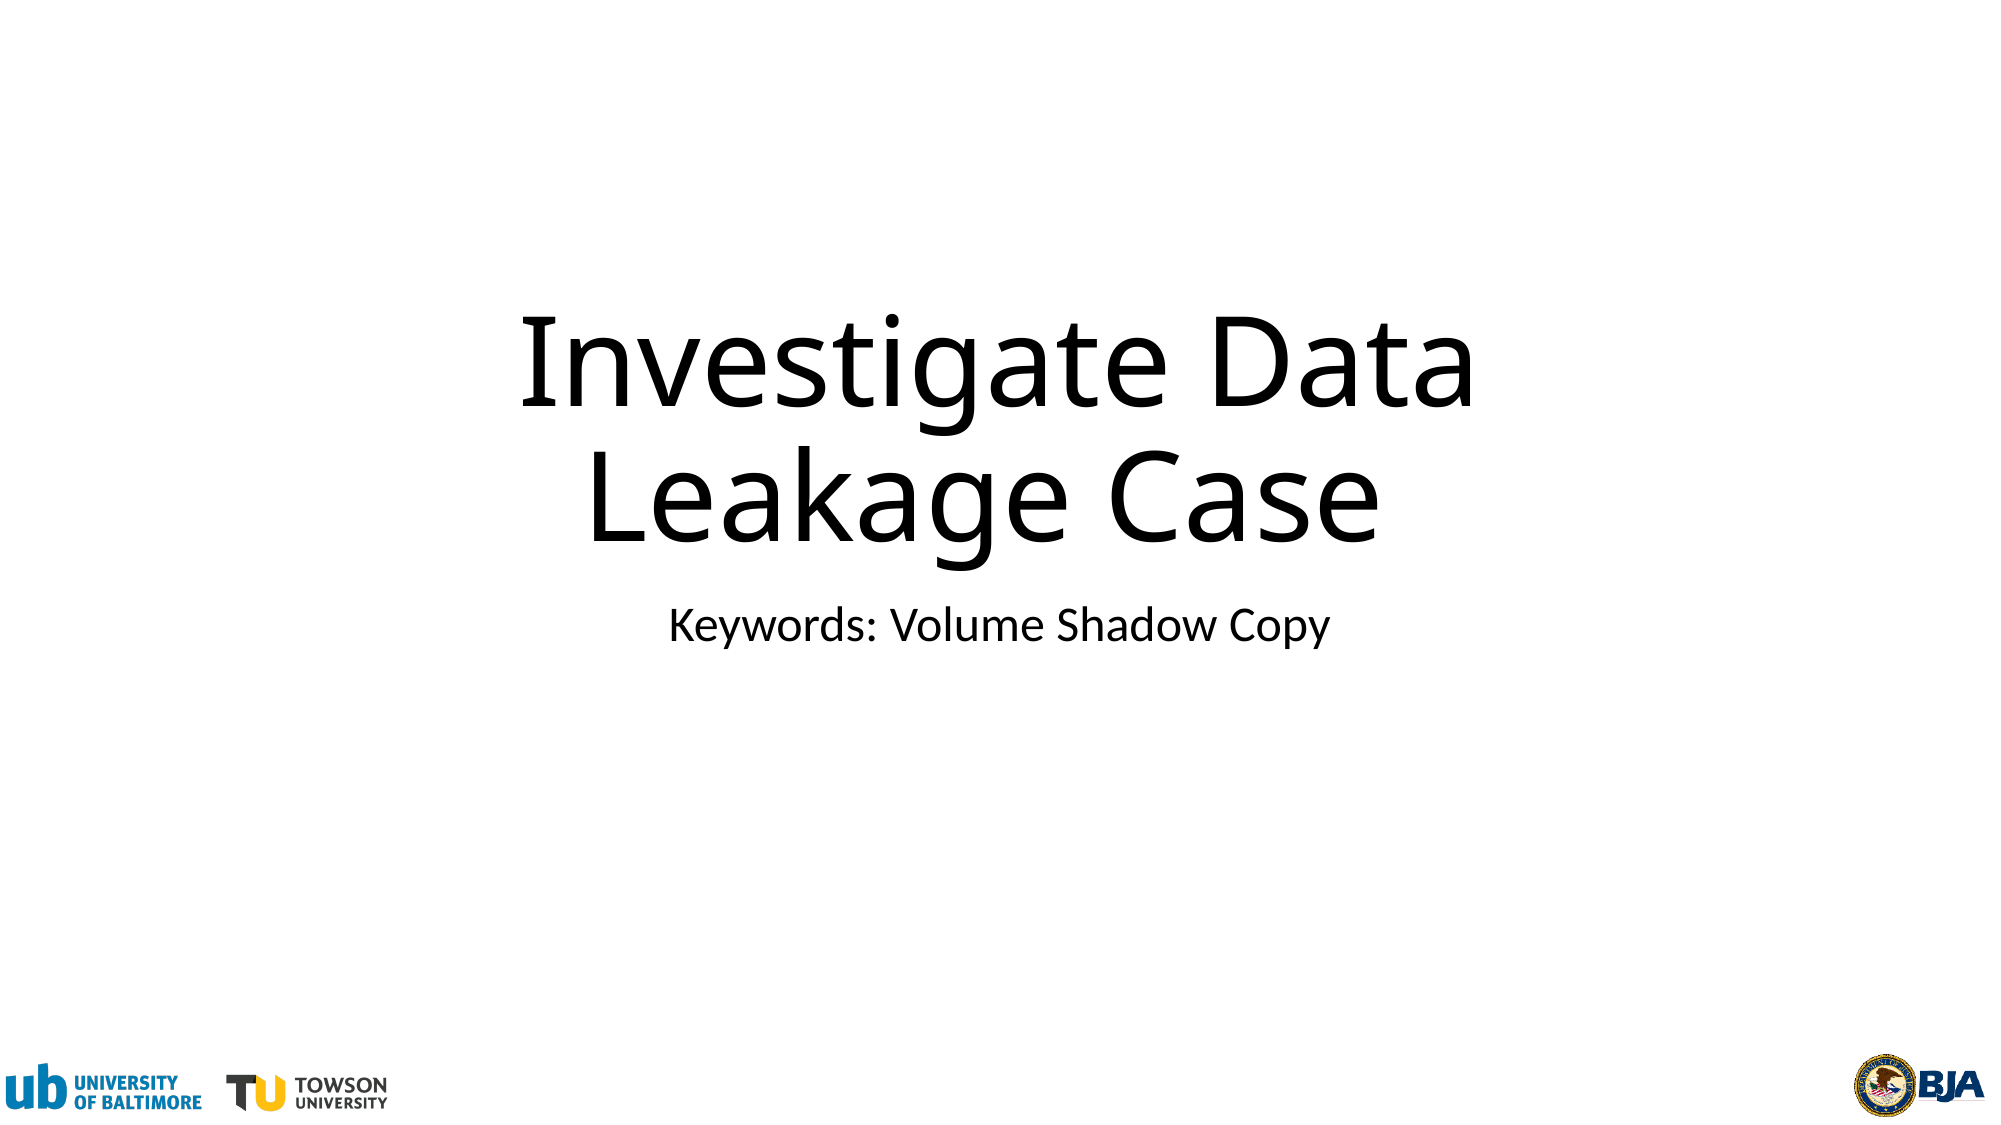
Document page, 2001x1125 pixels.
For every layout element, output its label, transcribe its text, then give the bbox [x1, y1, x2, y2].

picture [1854, 1054, 1986, 1117]
title Investigate Data Leakage Case [249, 184, 1750, 576]
subtitle Keywords: Volume Shadow Copy [249, 590, 1750, 863]
picture [0, 1031, 407, 1125]
